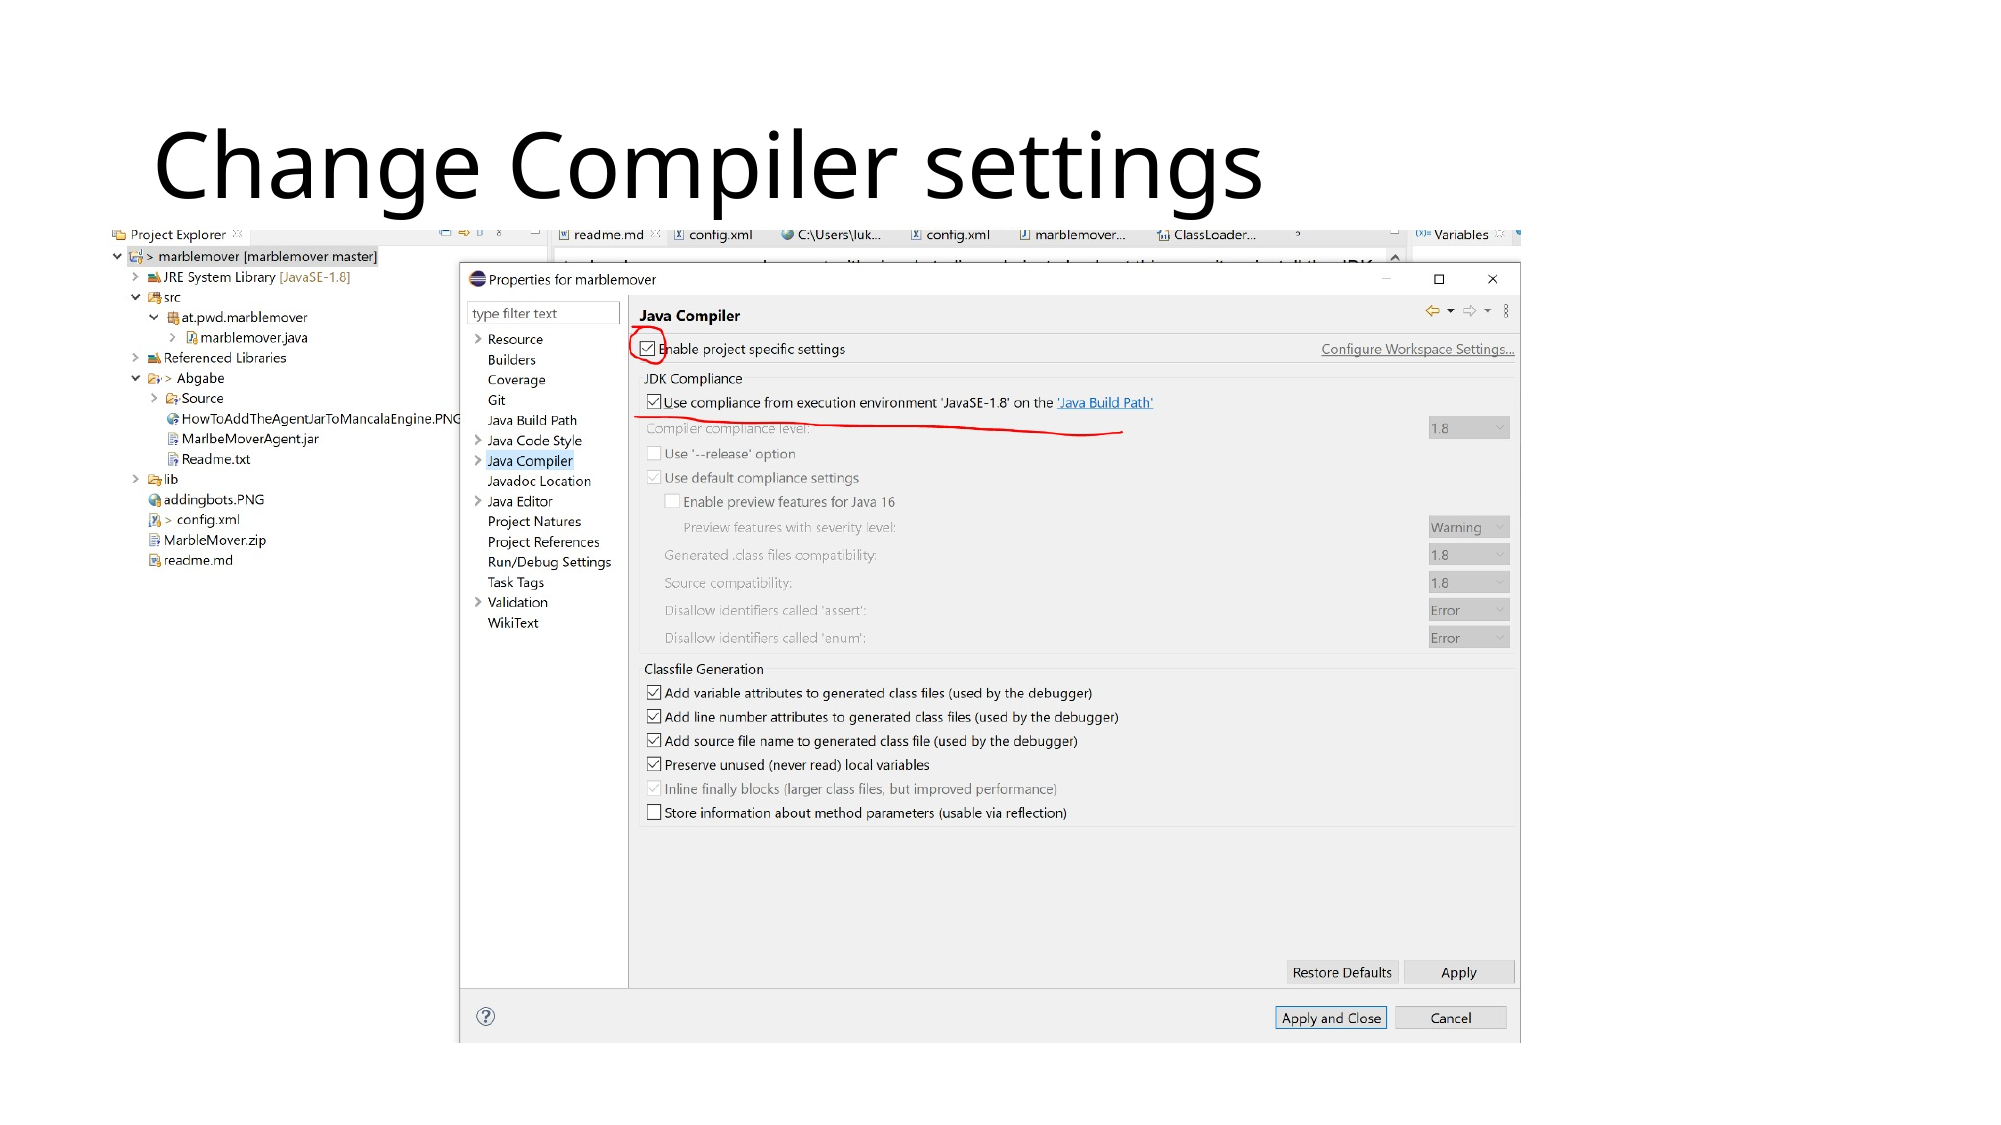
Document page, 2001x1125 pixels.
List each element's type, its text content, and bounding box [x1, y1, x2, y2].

picture [107, 227, 1521, 1043]
title Change Compiler settings [137, 59, 1863, 278]
